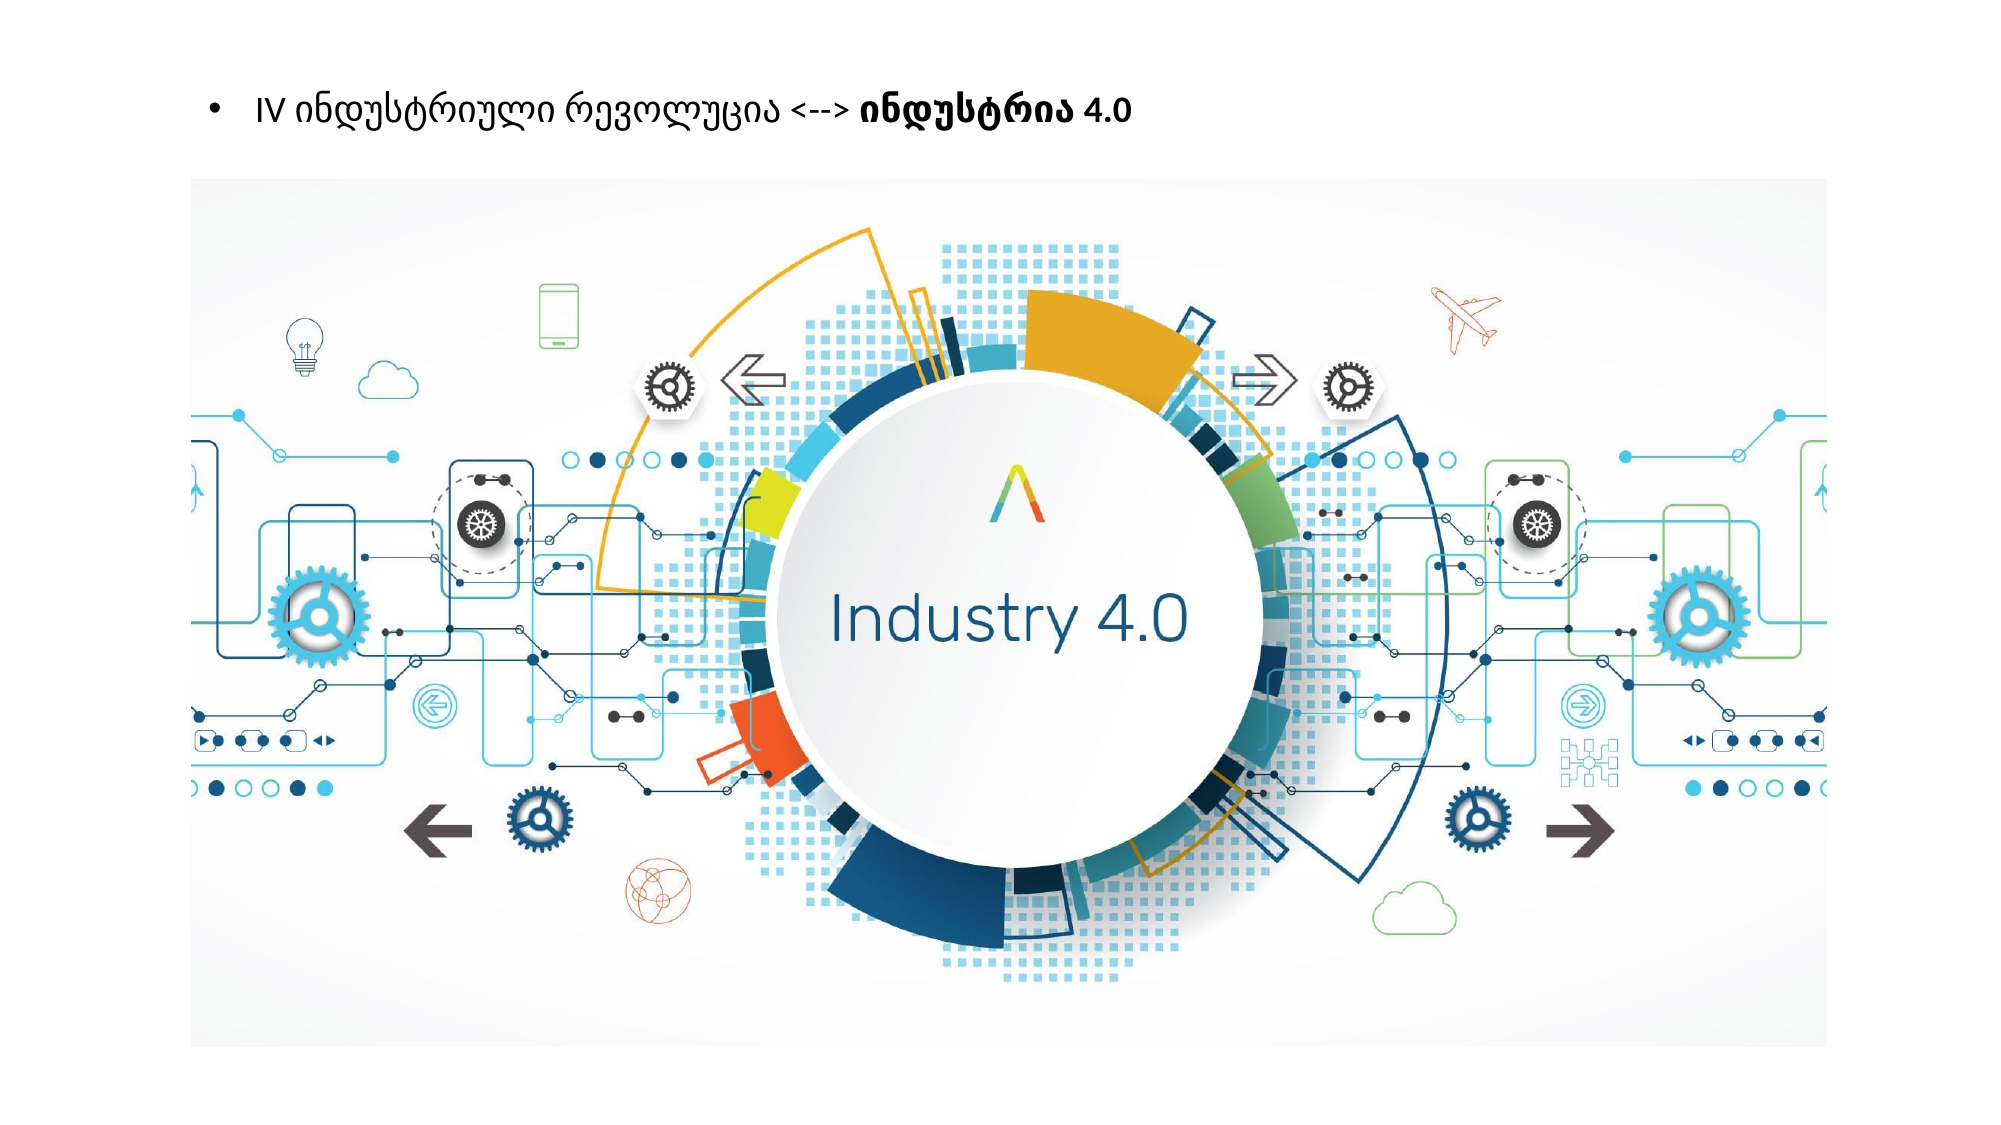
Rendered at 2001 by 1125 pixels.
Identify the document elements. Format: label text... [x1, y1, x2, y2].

picture [191, 179, 1827, 1047]
text_box IV ინდუსტრიული რევოლუცია <--> ინდუსტრია 4.0 [193, 77, 1556, 138]
